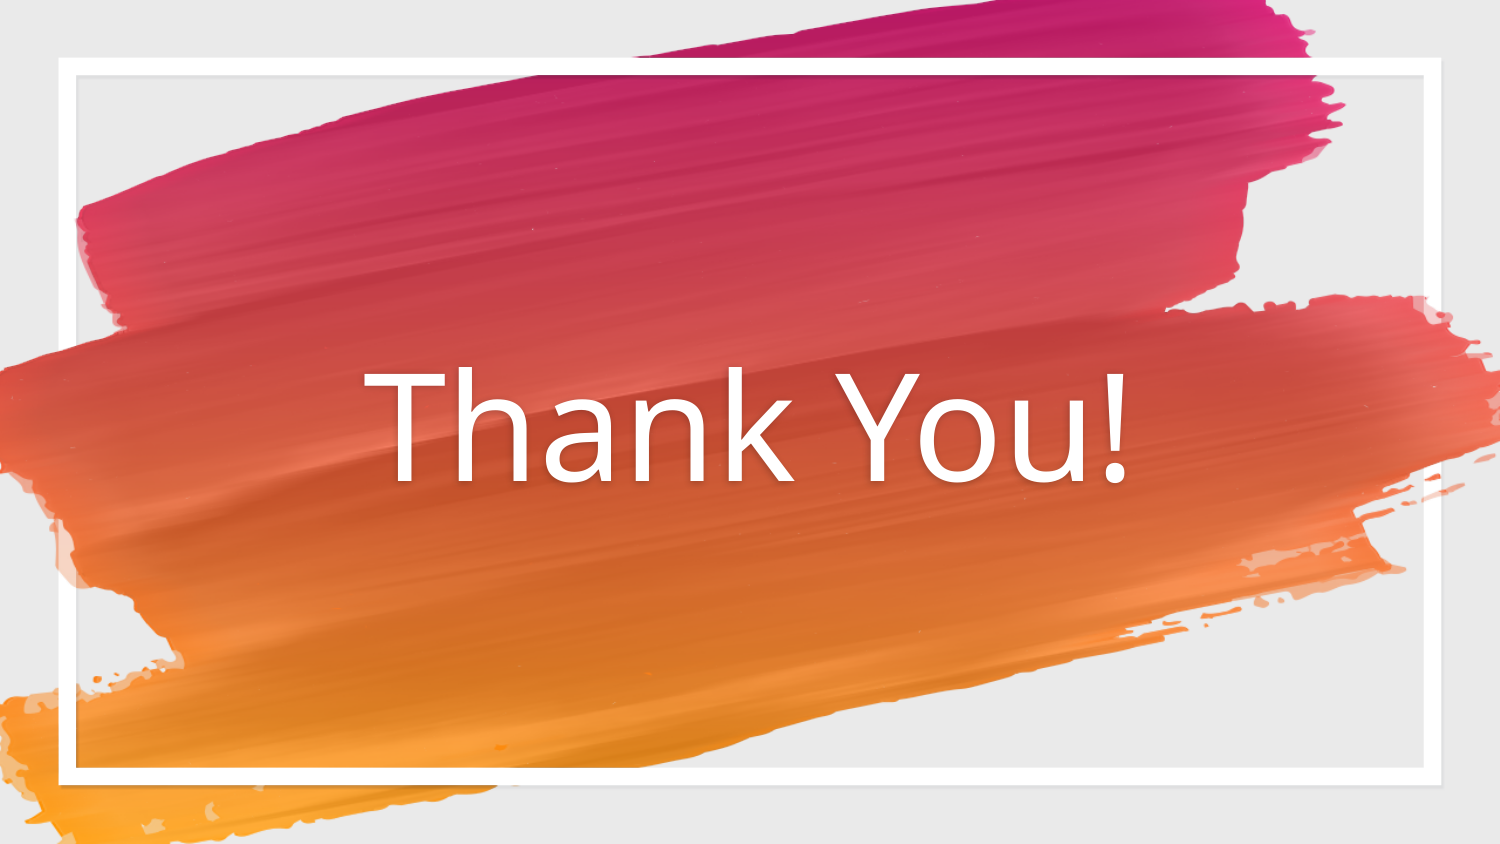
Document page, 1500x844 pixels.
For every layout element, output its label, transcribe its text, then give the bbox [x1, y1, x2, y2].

title Thank You! [190, 105, 1310, 739]
picture [0, 0, 1500, 844]
